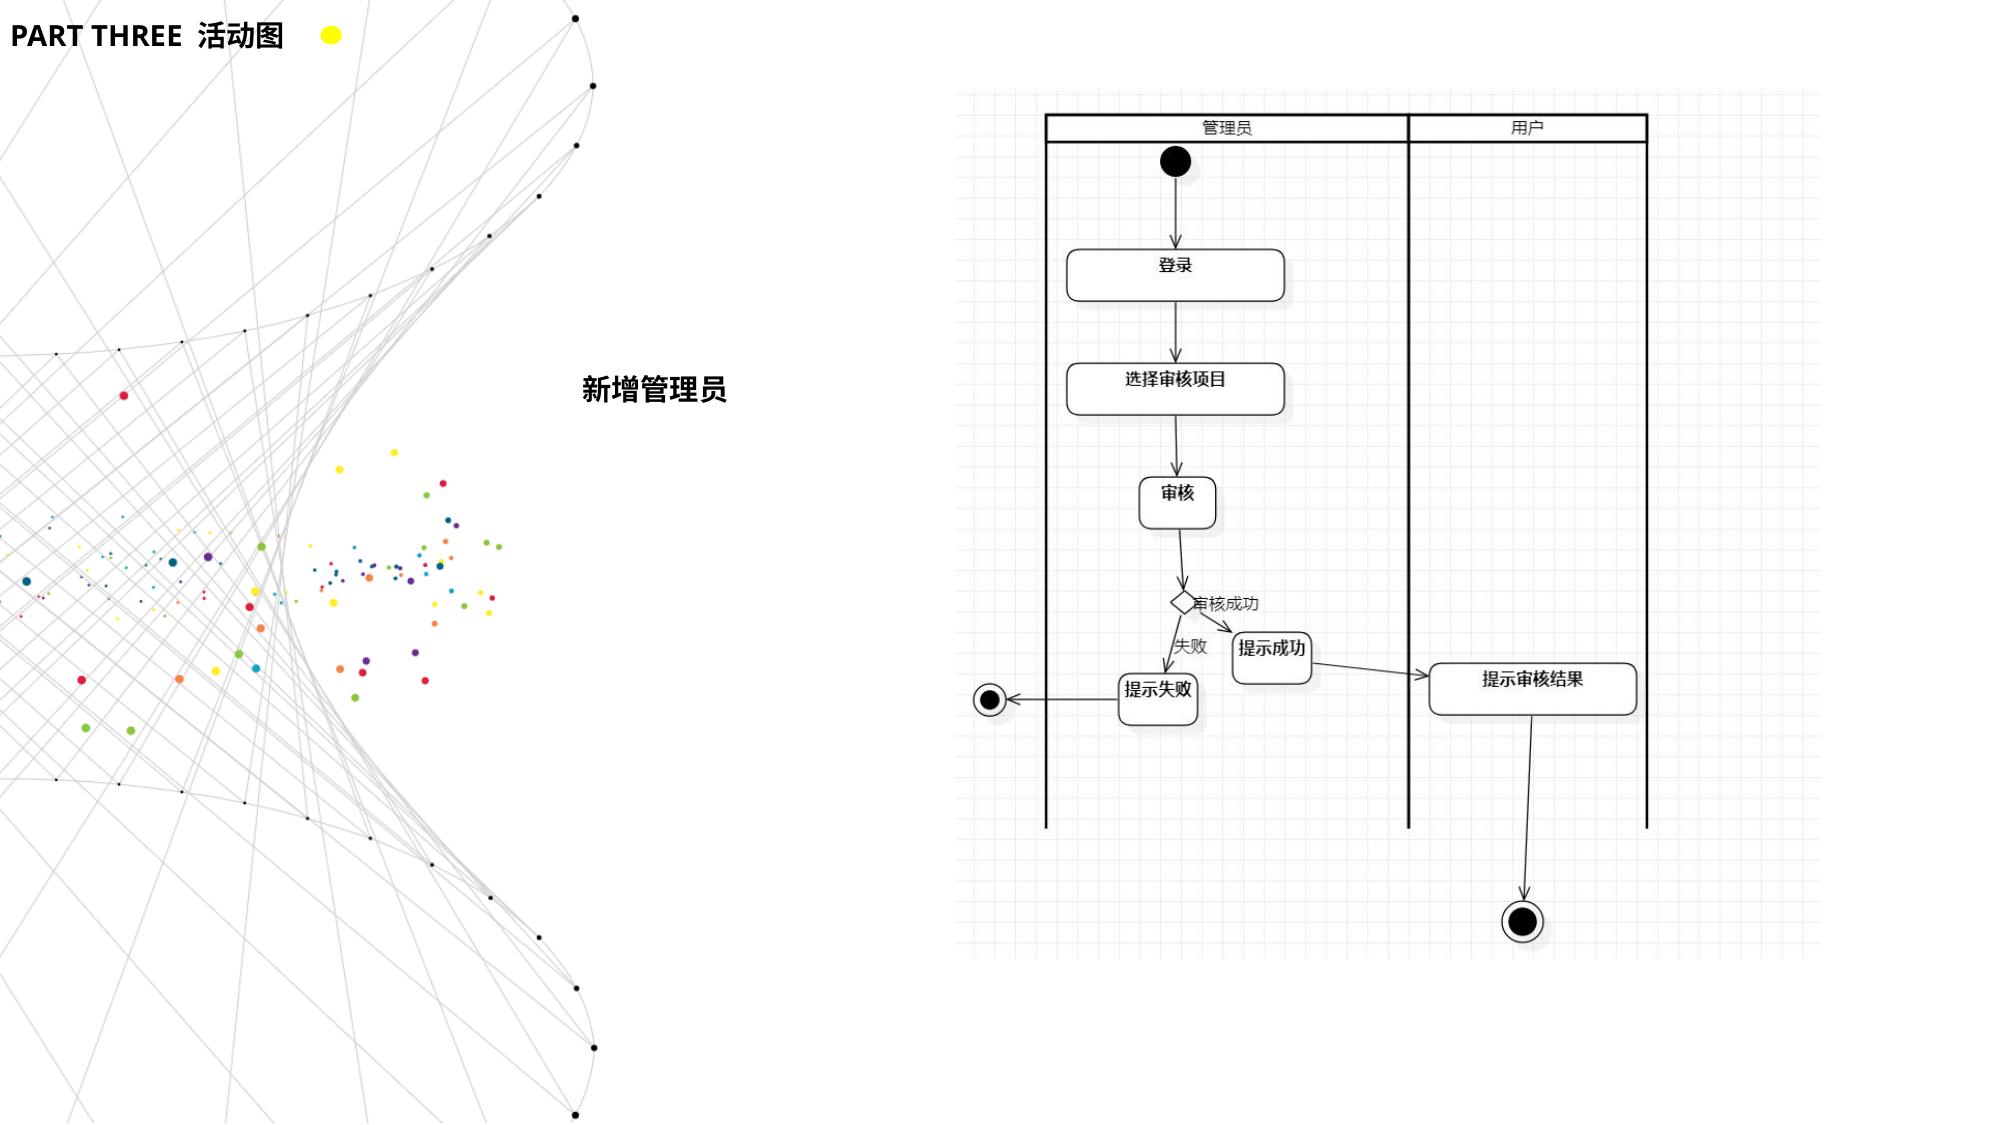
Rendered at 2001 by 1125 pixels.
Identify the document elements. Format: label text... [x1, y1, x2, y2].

text_box 新增管理员 [567, 364, 744, 414]
picture [0, 0, 688, 1123]
text_box [319, 24, 343, 46]
text_box PART THREE 活动图 [0, 9, 300, 60]
picture [955, 89, 1821, 960]
